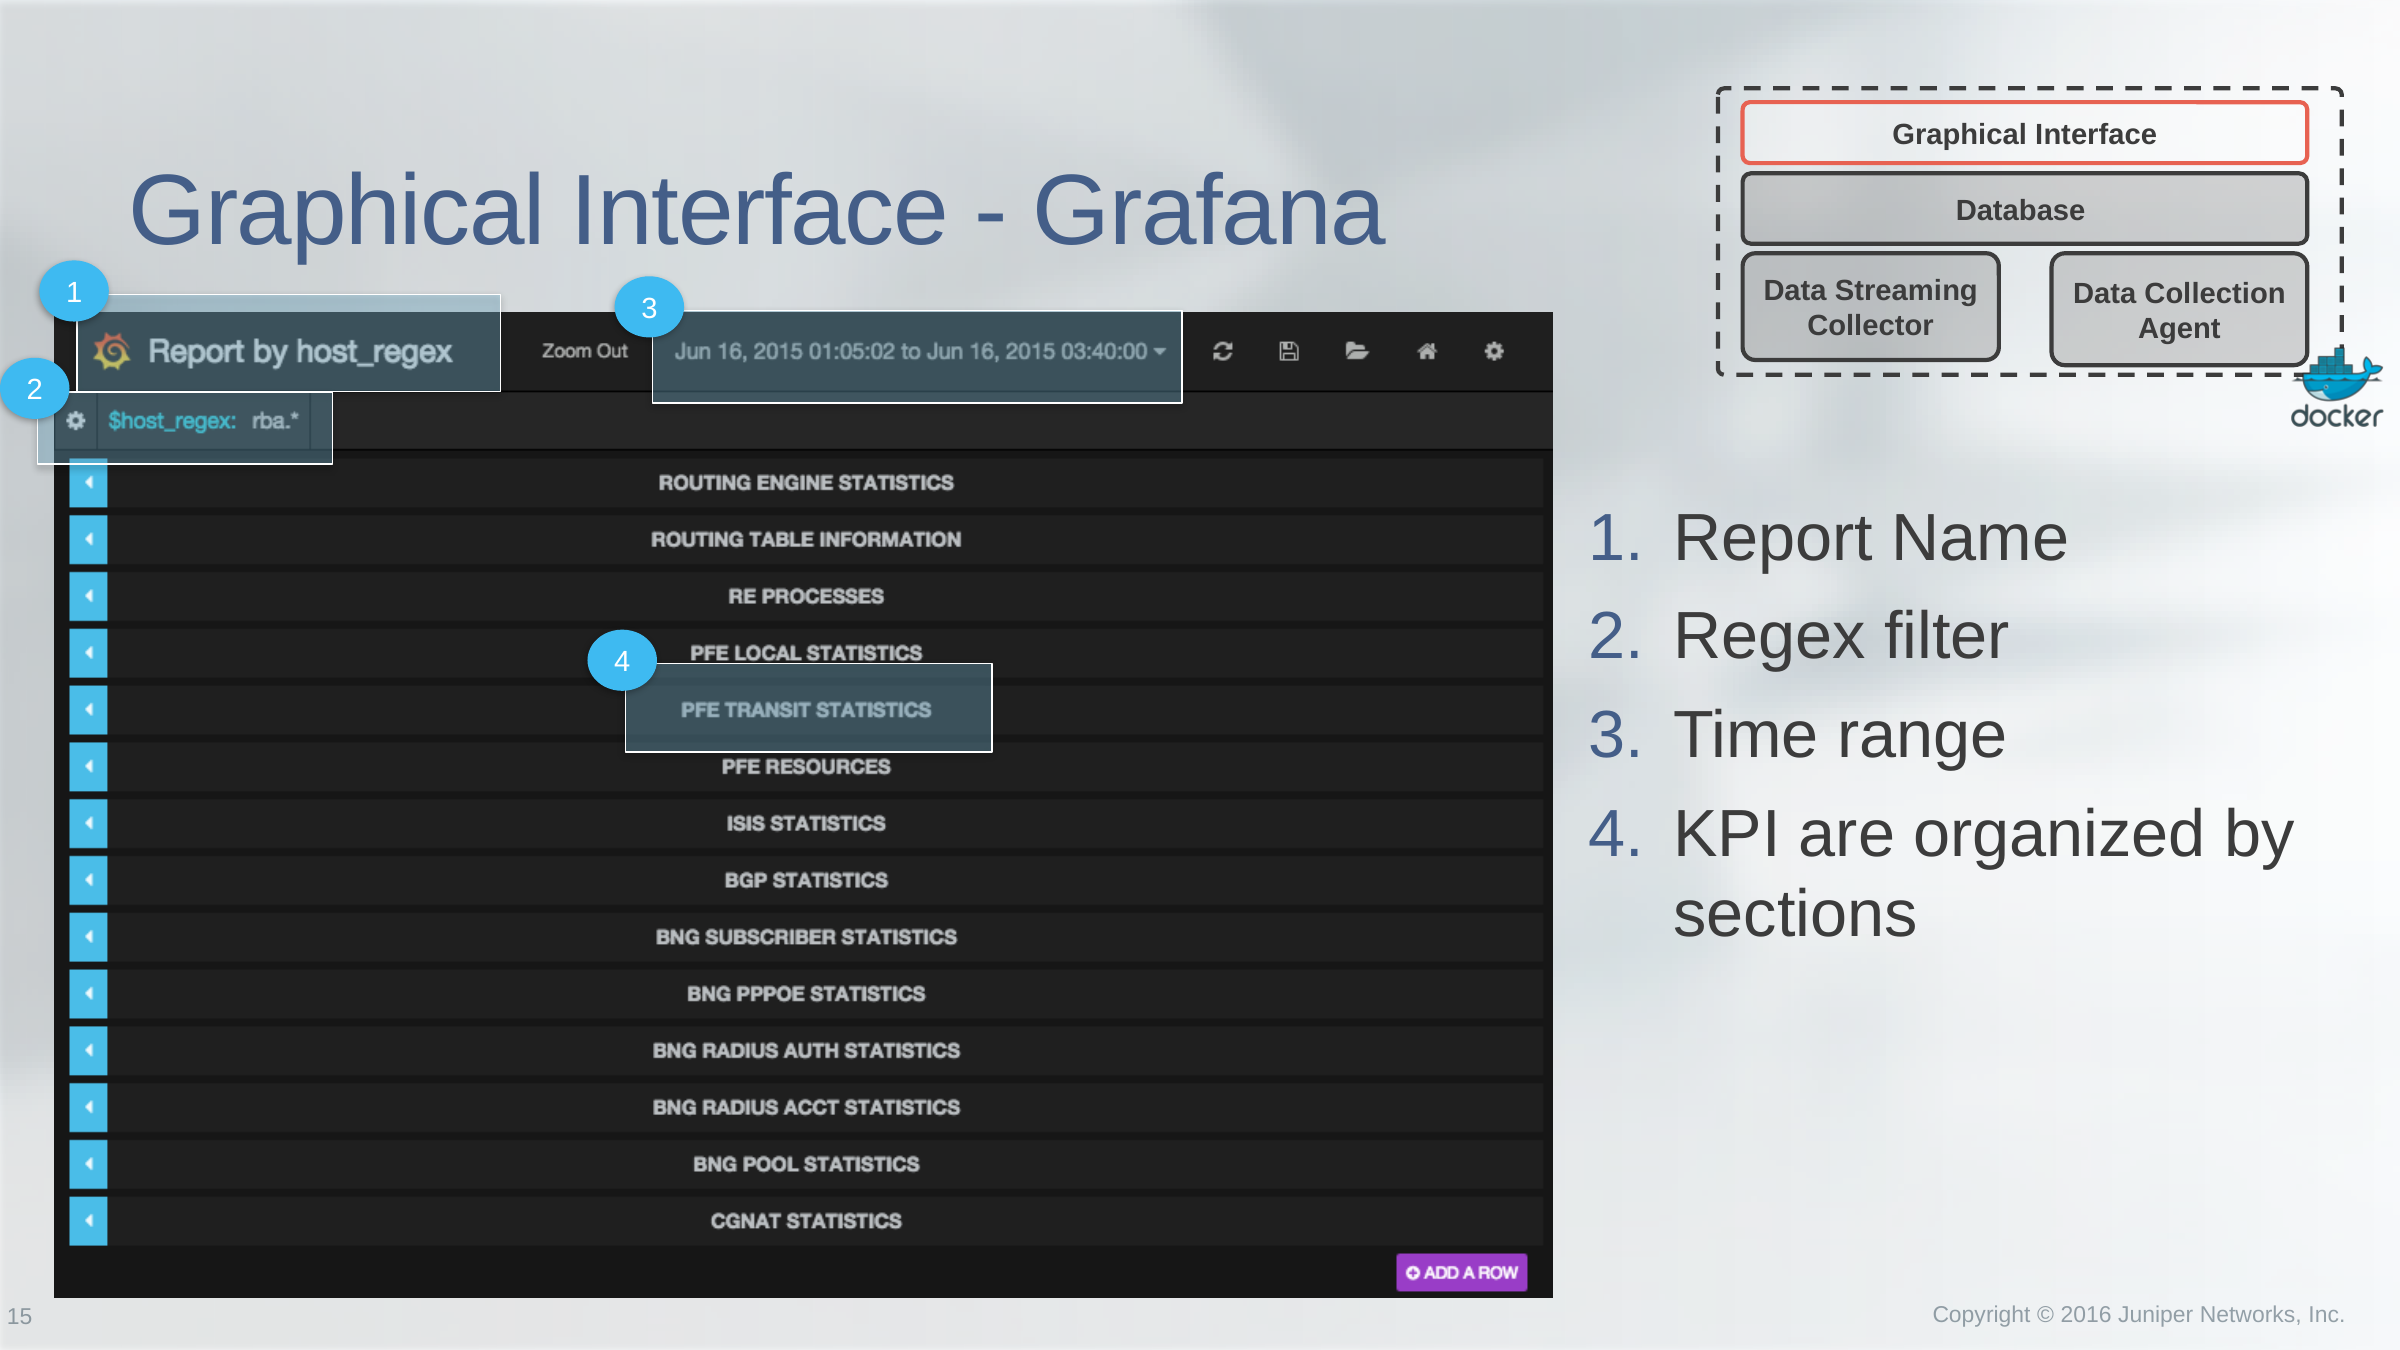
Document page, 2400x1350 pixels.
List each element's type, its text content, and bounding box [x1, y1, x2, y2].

title Graphical Interface - Grafana [128, 155, 1712, 267]
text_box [614, 275, 1183, 404]
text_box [587, 629, 993, 752]
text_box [0, 357, 333, 465]
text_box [1717, 88, 2400, 445]
picture [54, 312, 1553, 1299]
list Report Name Regex filter Time range KPI are organized by sections [1573, 485, 2346, 1298]
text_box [39, 260, 501, 392]
